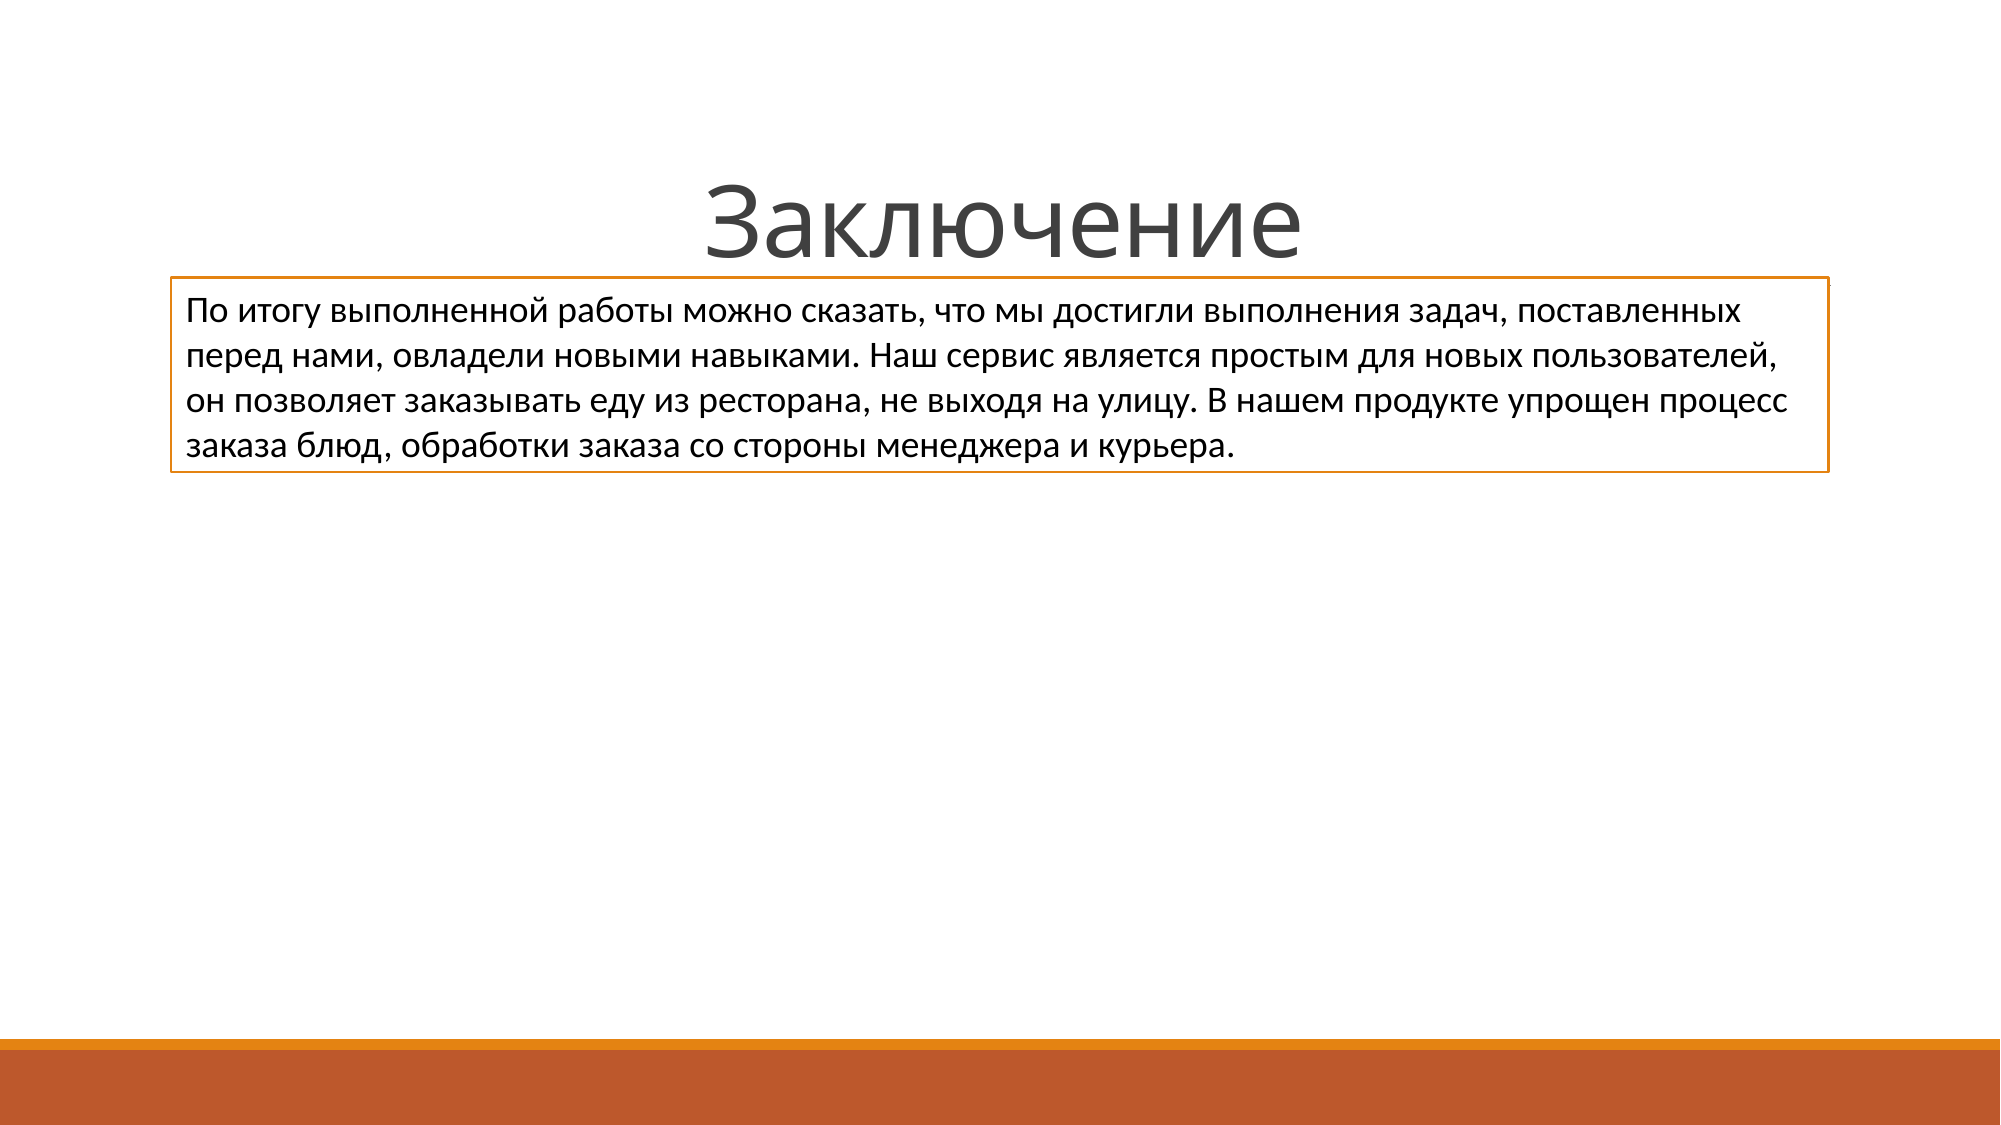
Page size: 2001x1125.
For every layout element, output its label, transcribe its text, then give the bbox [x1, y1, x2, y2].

title Заключение [180, 47, 1830, 276]
text_box По итогу выполненной работы можно сказать, что мы достигли выполнения задач, поставленных перед нами, овладели новыми навыками. Наш сервис является простым для новых пользователей, он позволяет заказывать еду из ресторана, не выходя на улицу. В нашем продукте упрощен процесс заказа блюд, обработки заказа со стороны менеджера и курьера. [170, 276, 1830, 473]
